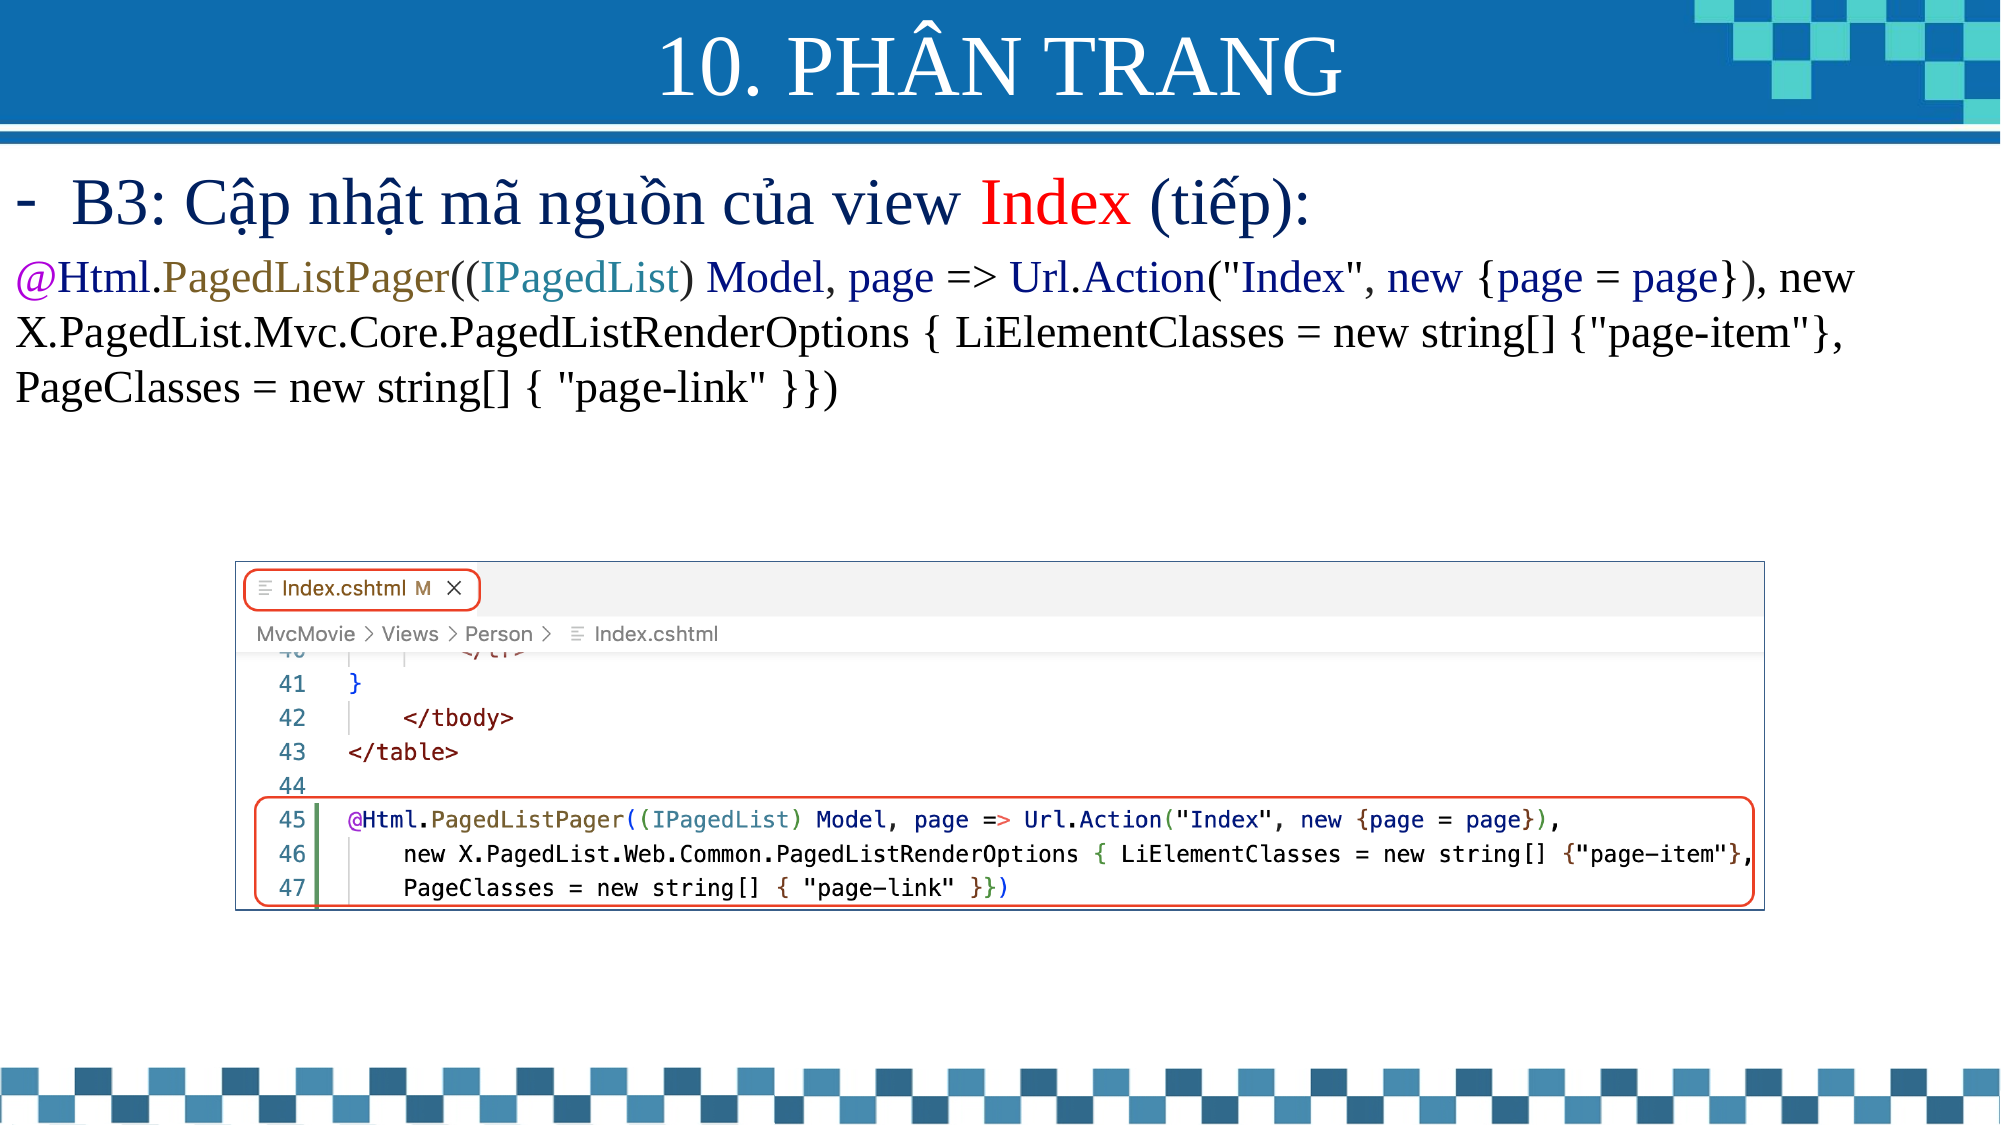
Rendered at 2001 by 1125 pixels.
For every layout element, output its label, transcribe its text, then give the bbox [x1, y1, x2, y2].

list B3: Cập nhật mã nguồn của view Index (tiếp): @Html.PagedListPager((IPagedList) Model, page => Url.Action("Index", new {page = page}), new X.PagedList.Mvc.Core.PagedListRenderOptions { LiElementClasses = new string[] {"page-item"}, PageClasses = new string[] { "page-link" }}) [0, 149, 1995, 1030]
picture [235, 562, 1765, 910]
title 10. PHÂN TRANG [0, 0, 2000, 121]
picture [0, 100, 2001, 1125]
